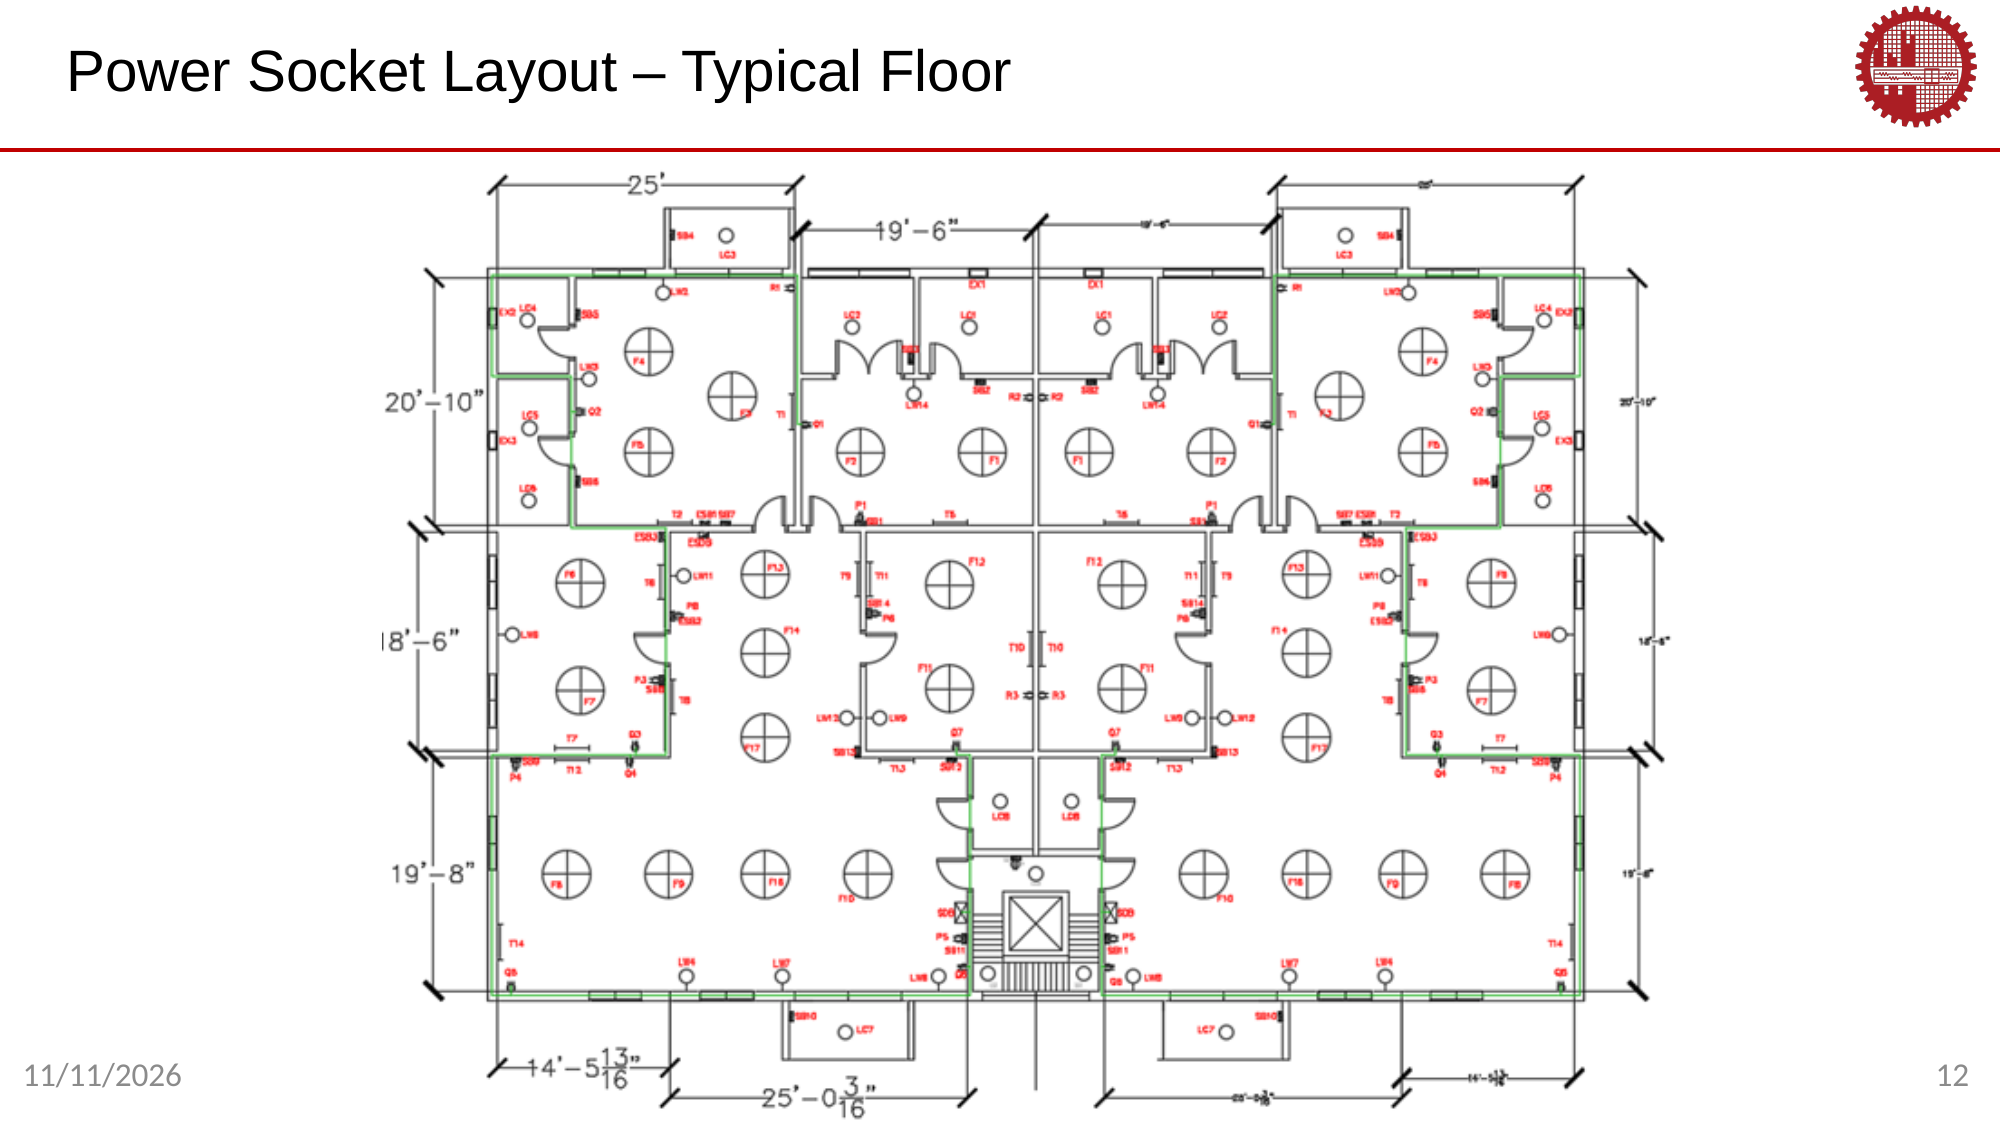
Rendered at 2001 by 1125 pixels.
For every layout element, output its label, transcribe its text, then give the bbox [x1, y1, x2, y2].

slide_number 12 [1681, 1042, 1985, 1103]
picture [382, 167, 1681, 1125]
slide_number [7, 1042, 382, 1103]
picture [1854, 4, 1978, 128]
text_box Power Socket Layout – Typical Floor [51, 25, 1474, 149]
